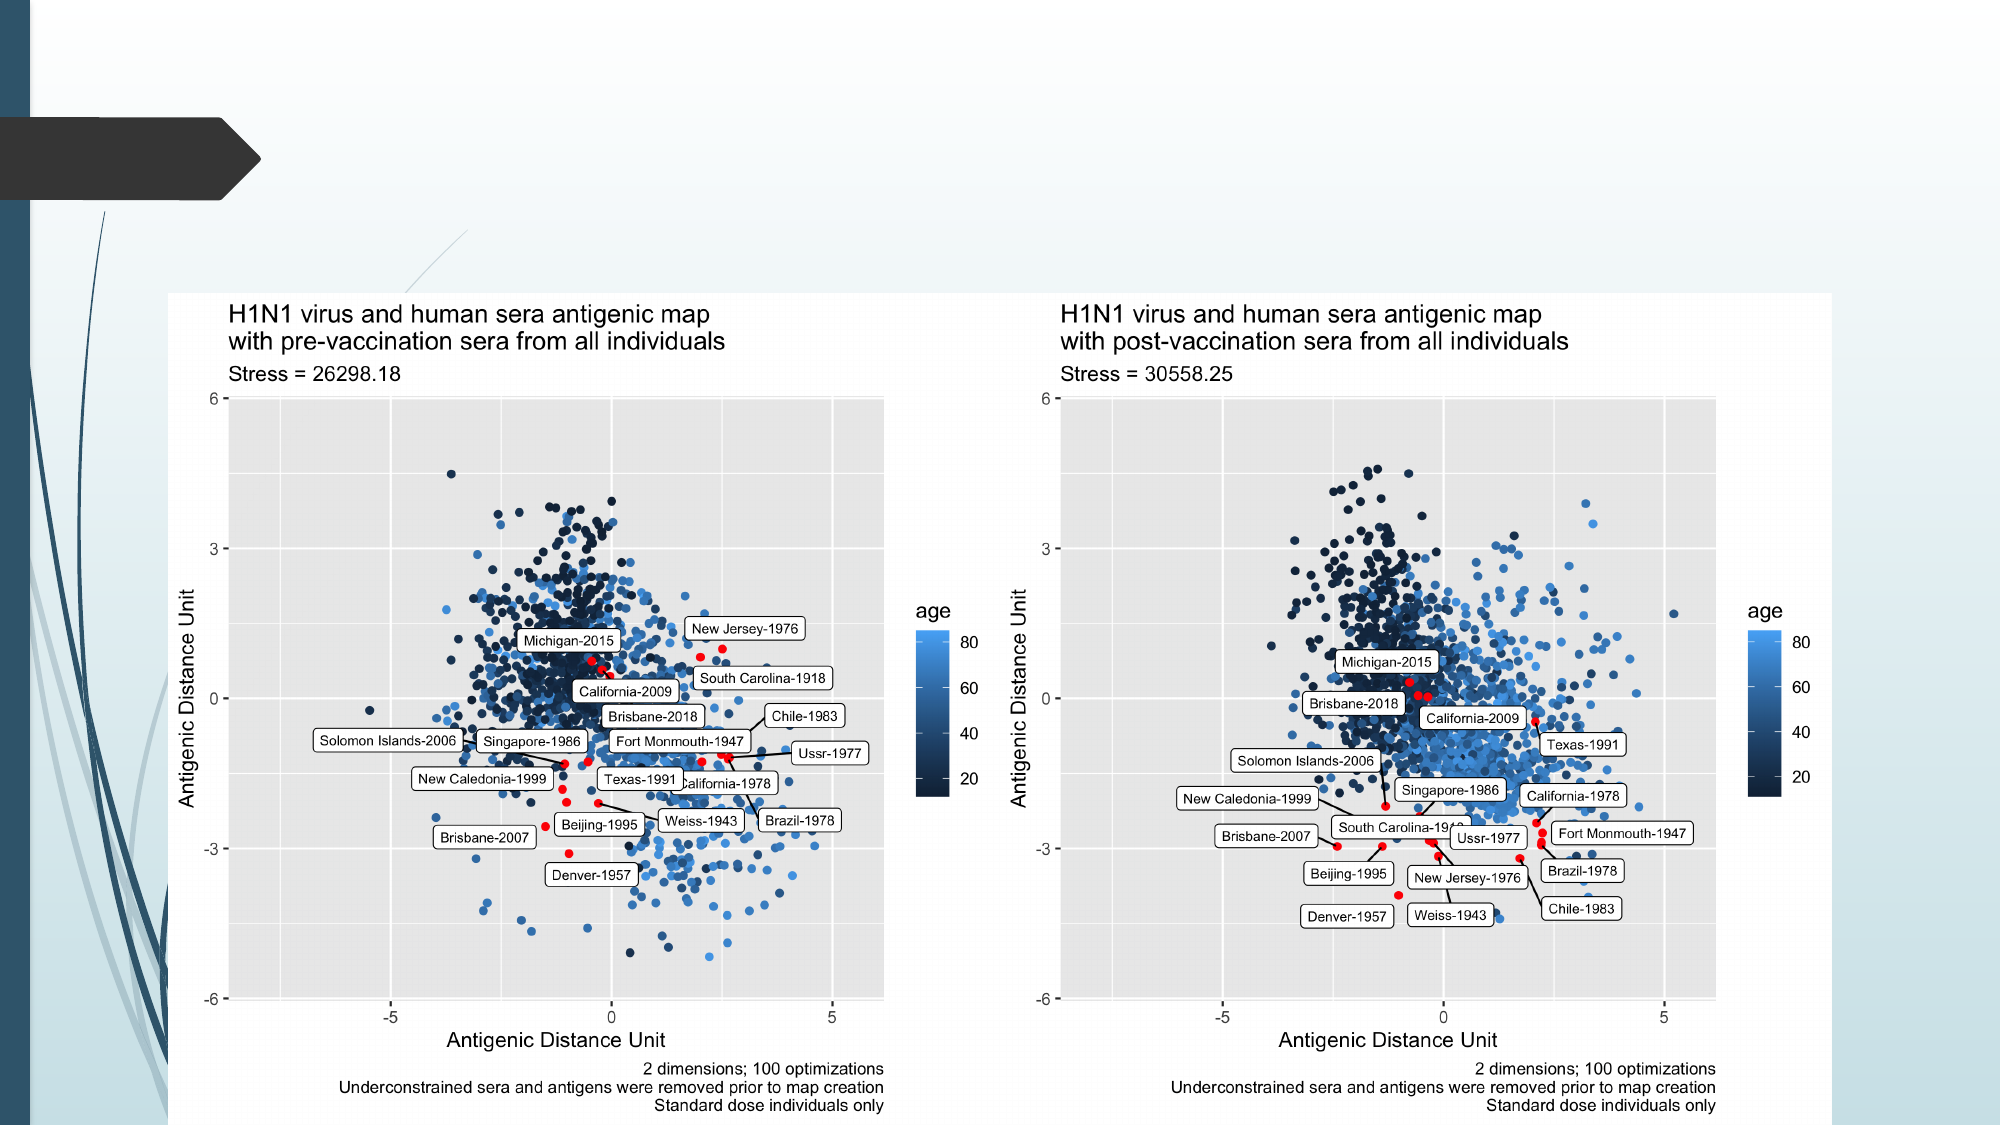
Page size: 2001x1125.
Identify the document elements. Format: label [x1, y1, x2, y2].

list [167, 292, 1833, 1125]
